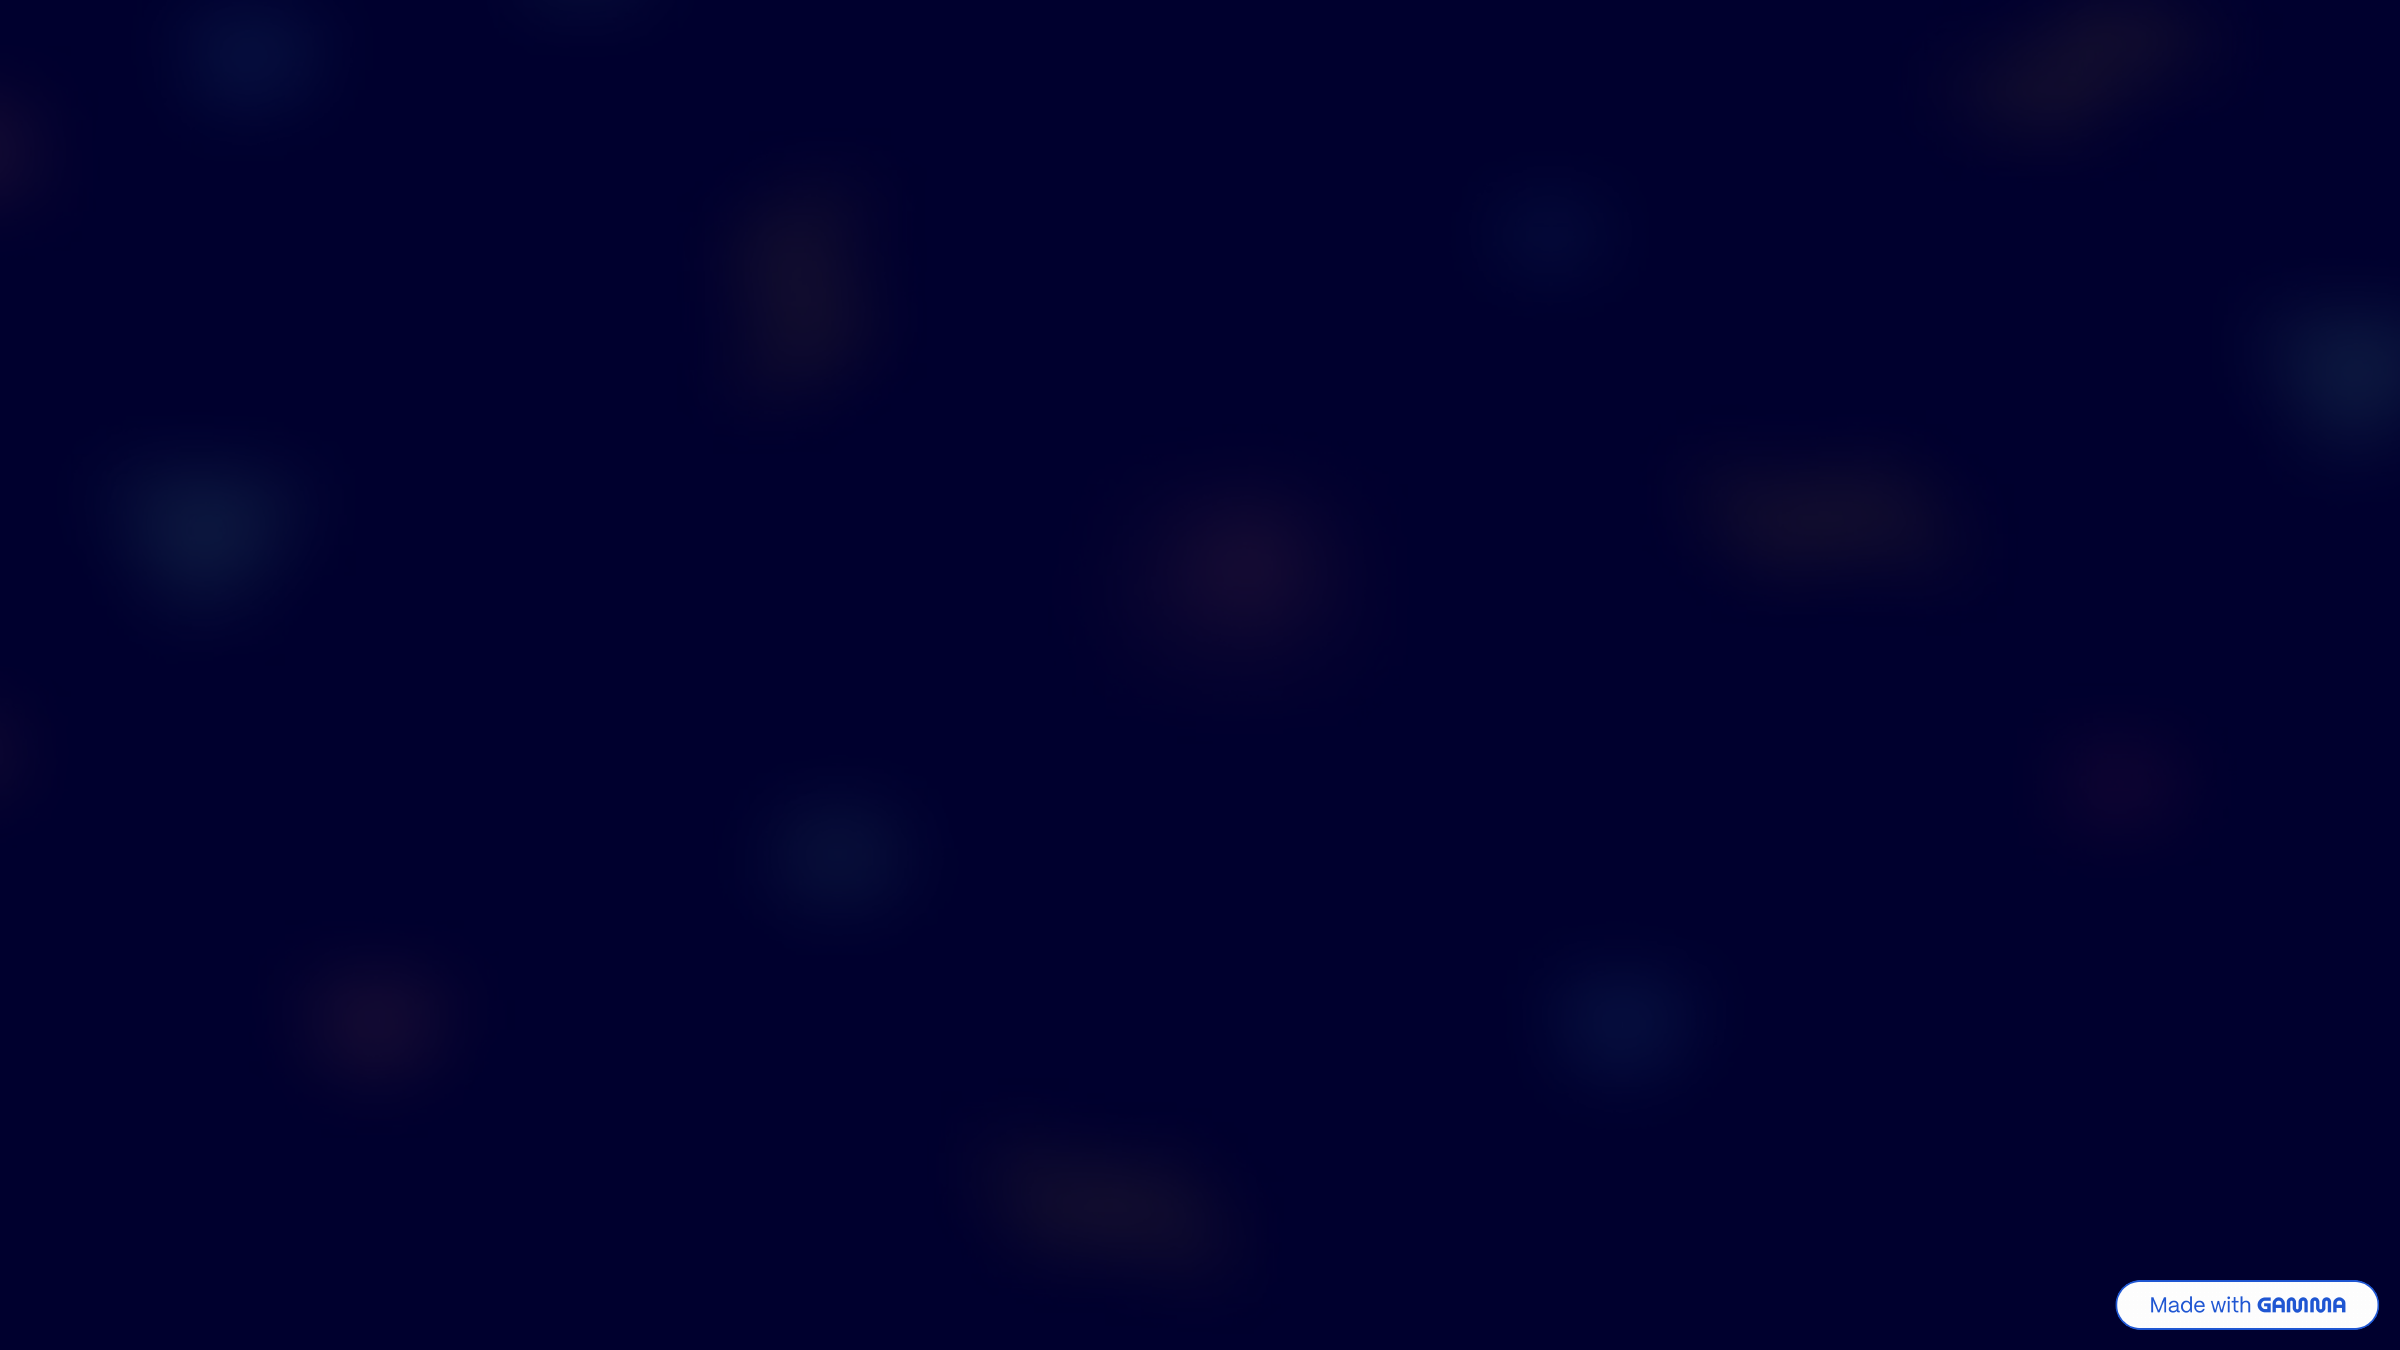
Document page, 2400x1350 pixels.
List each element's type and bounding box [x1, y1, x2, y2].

picture [2106, 1271, 2389, 1339]
